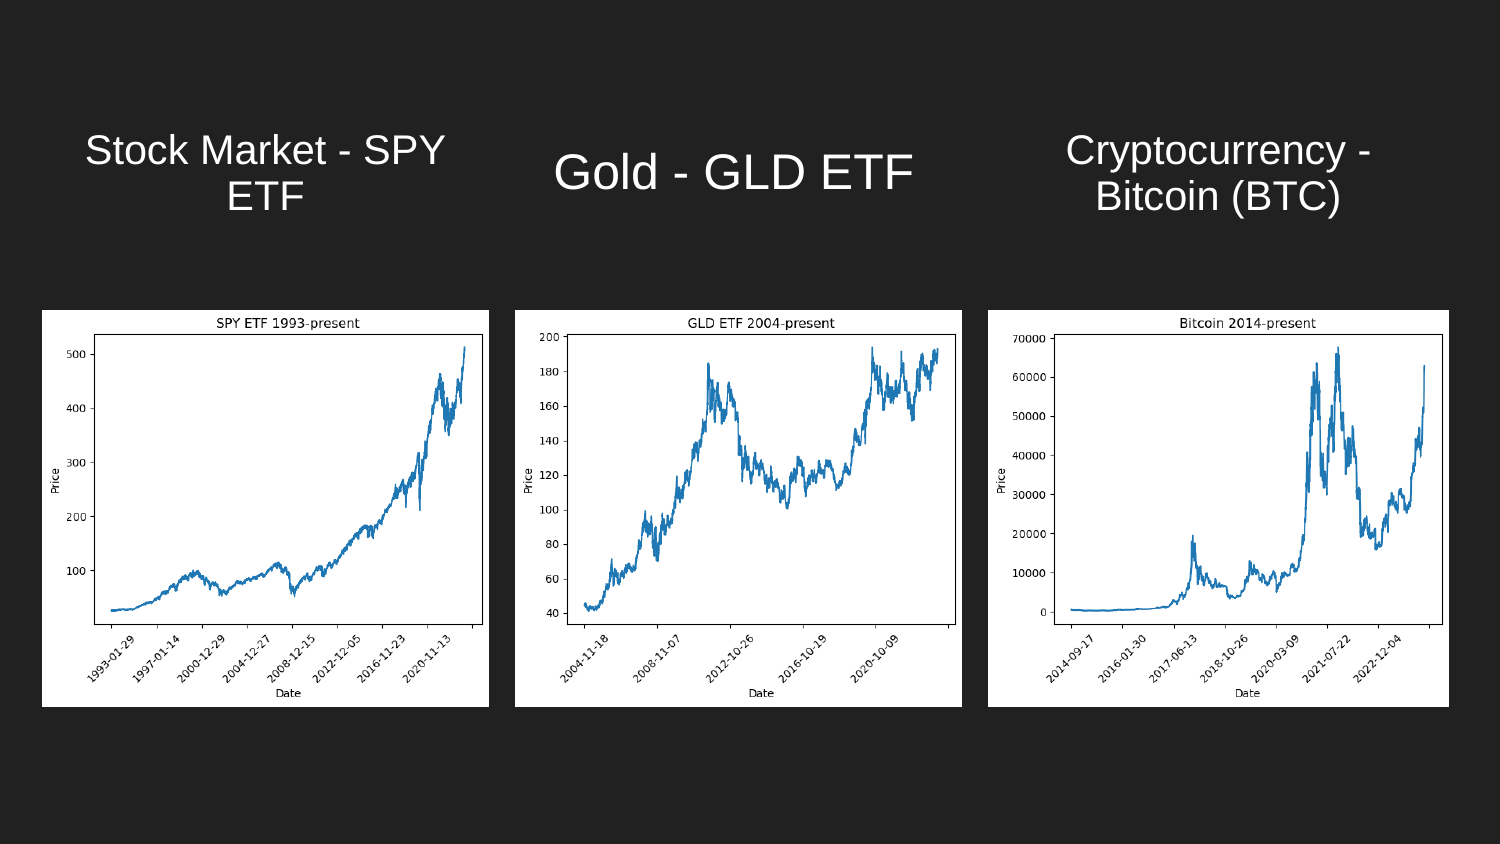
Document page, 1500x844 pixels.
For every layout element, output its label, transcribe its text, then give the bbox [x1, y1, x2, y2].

picture [514, 310, 962, 707]
title Gold - GLD ETF [503, 91, 965, 216]
picture [987, 310, 1450, 707]
title Stock Market - SPY ETF [35, 110, 496, 235]
title Cryptocurrency - Bitcoin (BTC) [988, 110, 1449, 235]
picture [41, 310, 489, 707]
